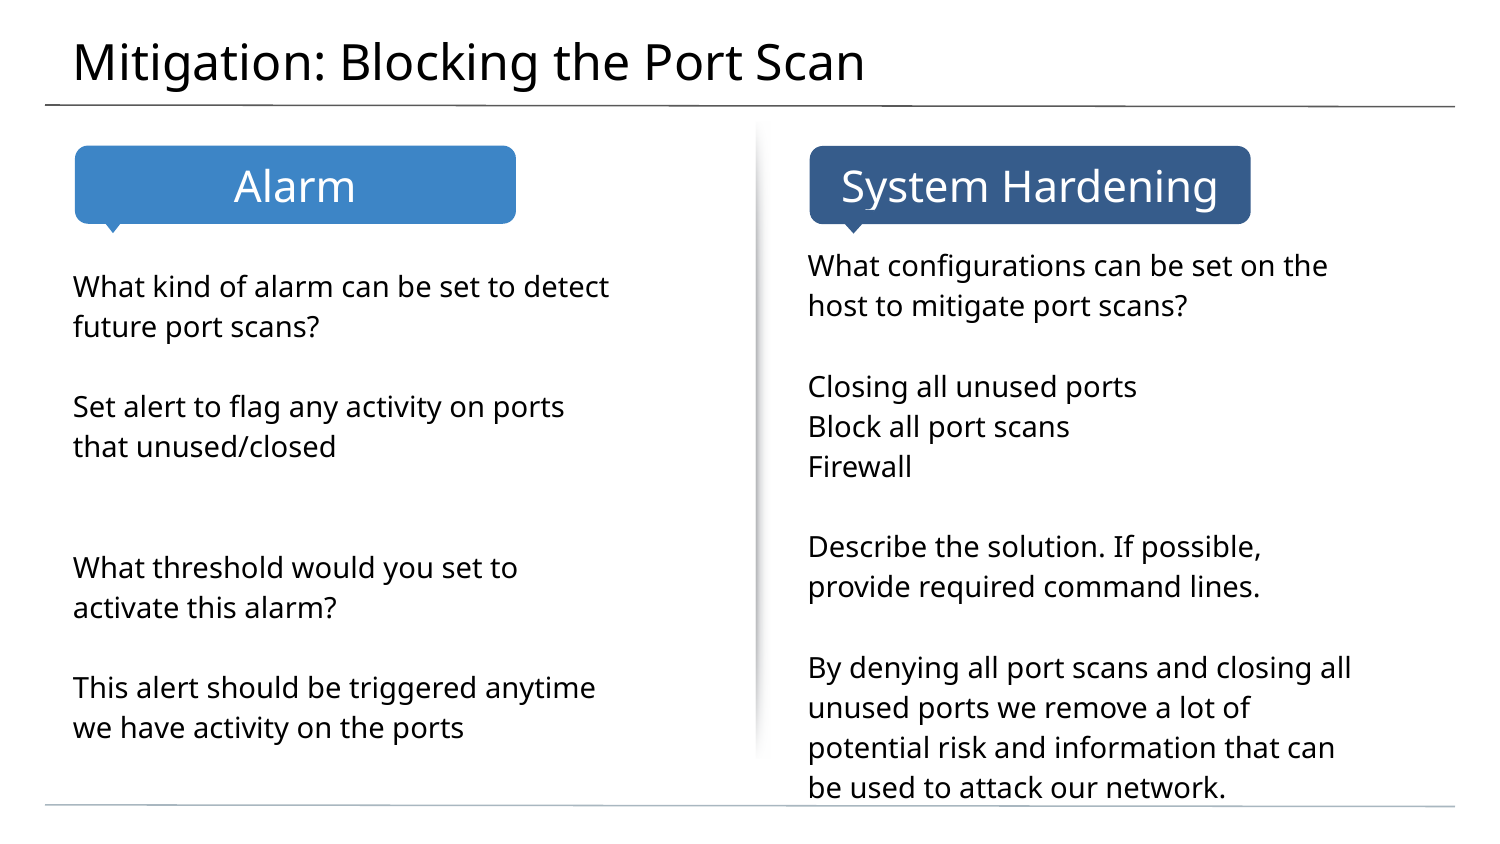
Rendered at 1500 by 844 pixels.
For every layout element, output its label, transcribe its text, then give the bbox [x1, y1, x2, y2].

picture [703, 107, 839, 782]
title Mitigation: Blocking the Port Scan [0, 0, 1500, 88]
subtitle What configurations can be set on the host to mitigate port scans? Closing all unused ports Block all port scans Firewall Describe the solution. If possible, provide required command lines. By denying all port scans and closing all unused ports we remove a lot of potential risk and information that can be used to attack our network. [732, 242, 1438, 784]
subtitle What kind of alarm can be set to detect future port scans? Set alert to flag any activity on ports that unused/closed What threshold would you set to activate this alarm? This alert should be triggered anytime we have activity on the ports [0, 262, 704, 764]
